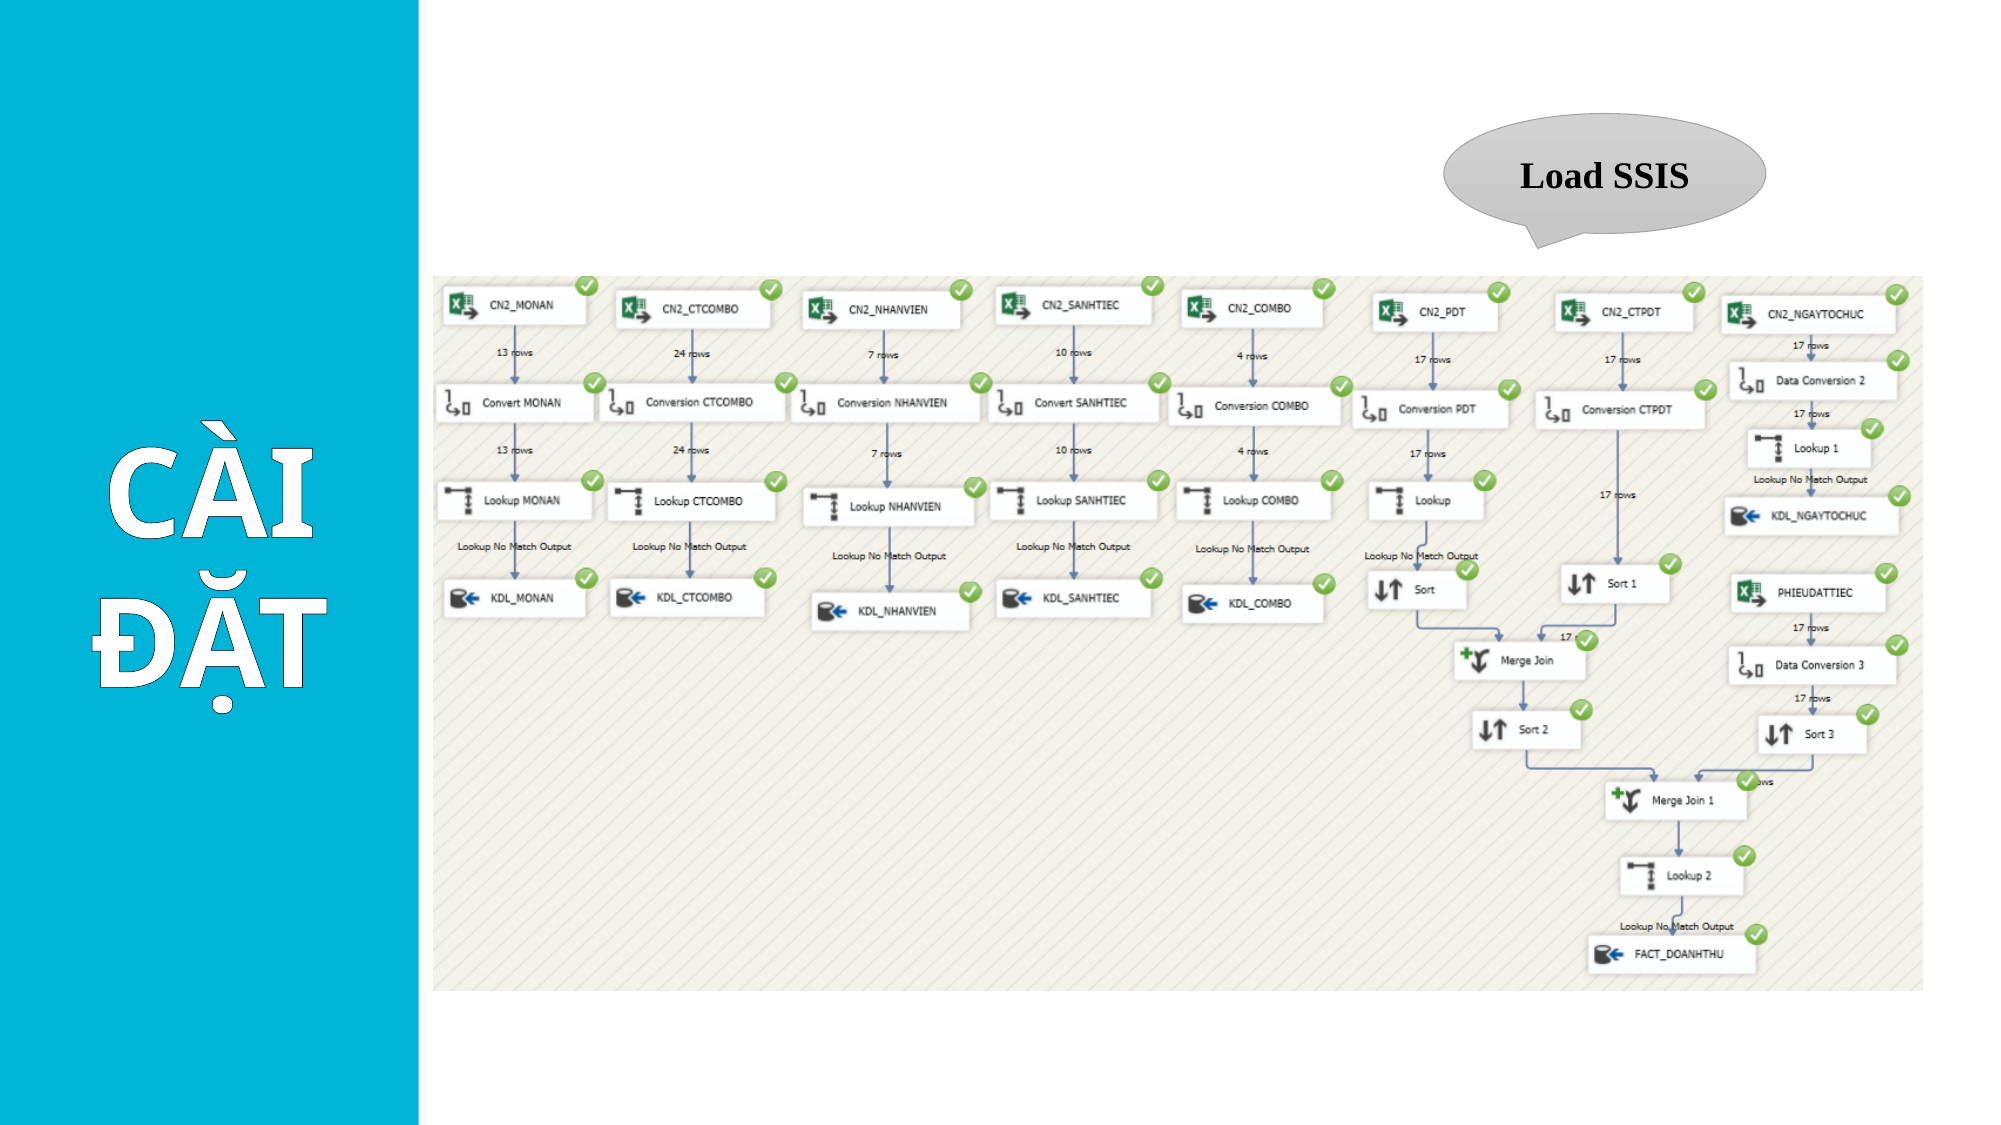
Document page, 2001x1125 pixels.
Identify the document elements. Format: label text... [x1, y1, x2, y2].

text_box [420, 262, 1425, 1005]
text_box Load SSIS [1443, 112, 1767, 250]
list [433, 276, 1923, 991]
text_box CÀI ĐẶT [0, 0, 420, 1125]
